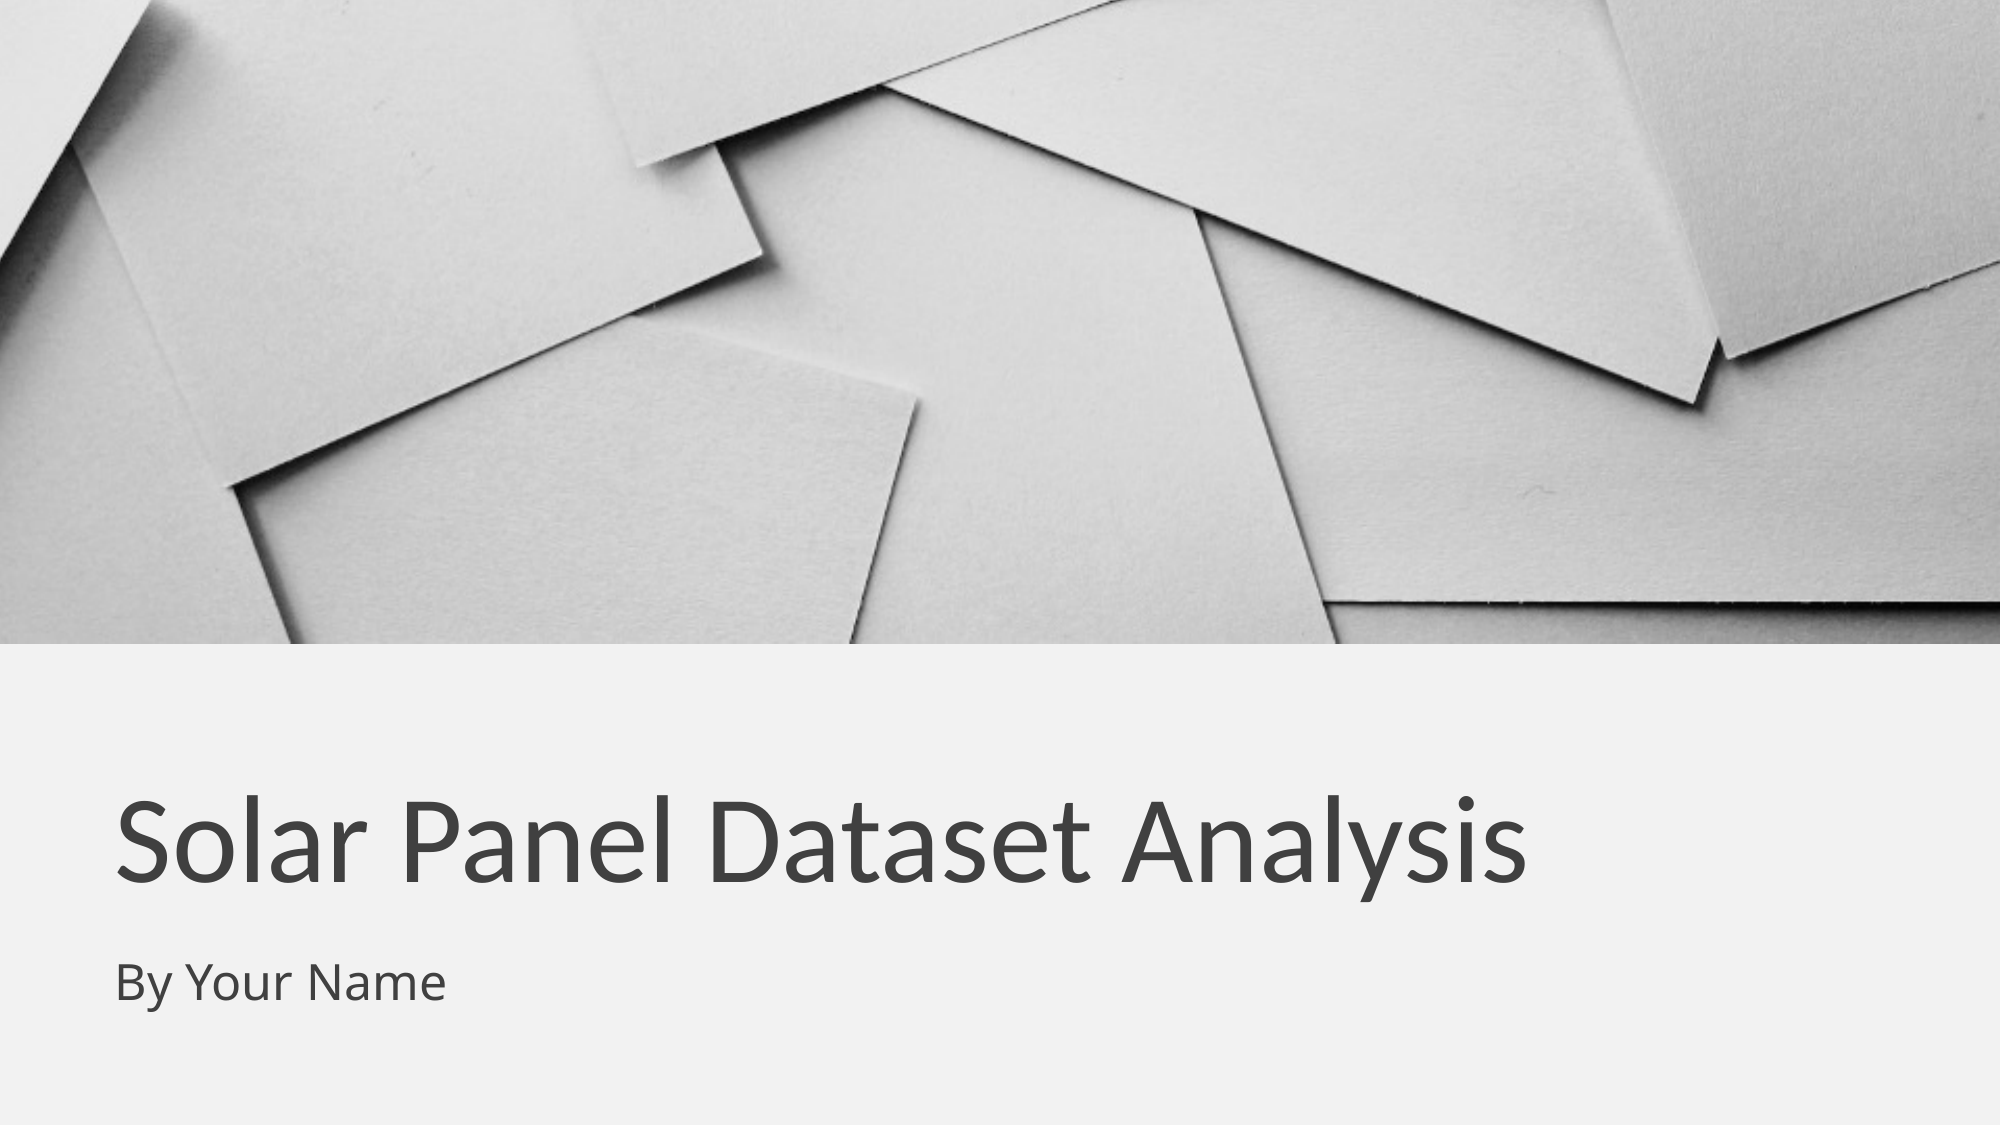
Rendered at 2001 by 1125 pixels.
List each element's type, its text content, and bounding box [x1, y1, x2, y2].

subtitle By Your Name [99, 940, 1900, 1019]
title Solar Panel Dataset Analysis [99, 645, 1900, 917]
picture [0, 0, 2000, 645]
